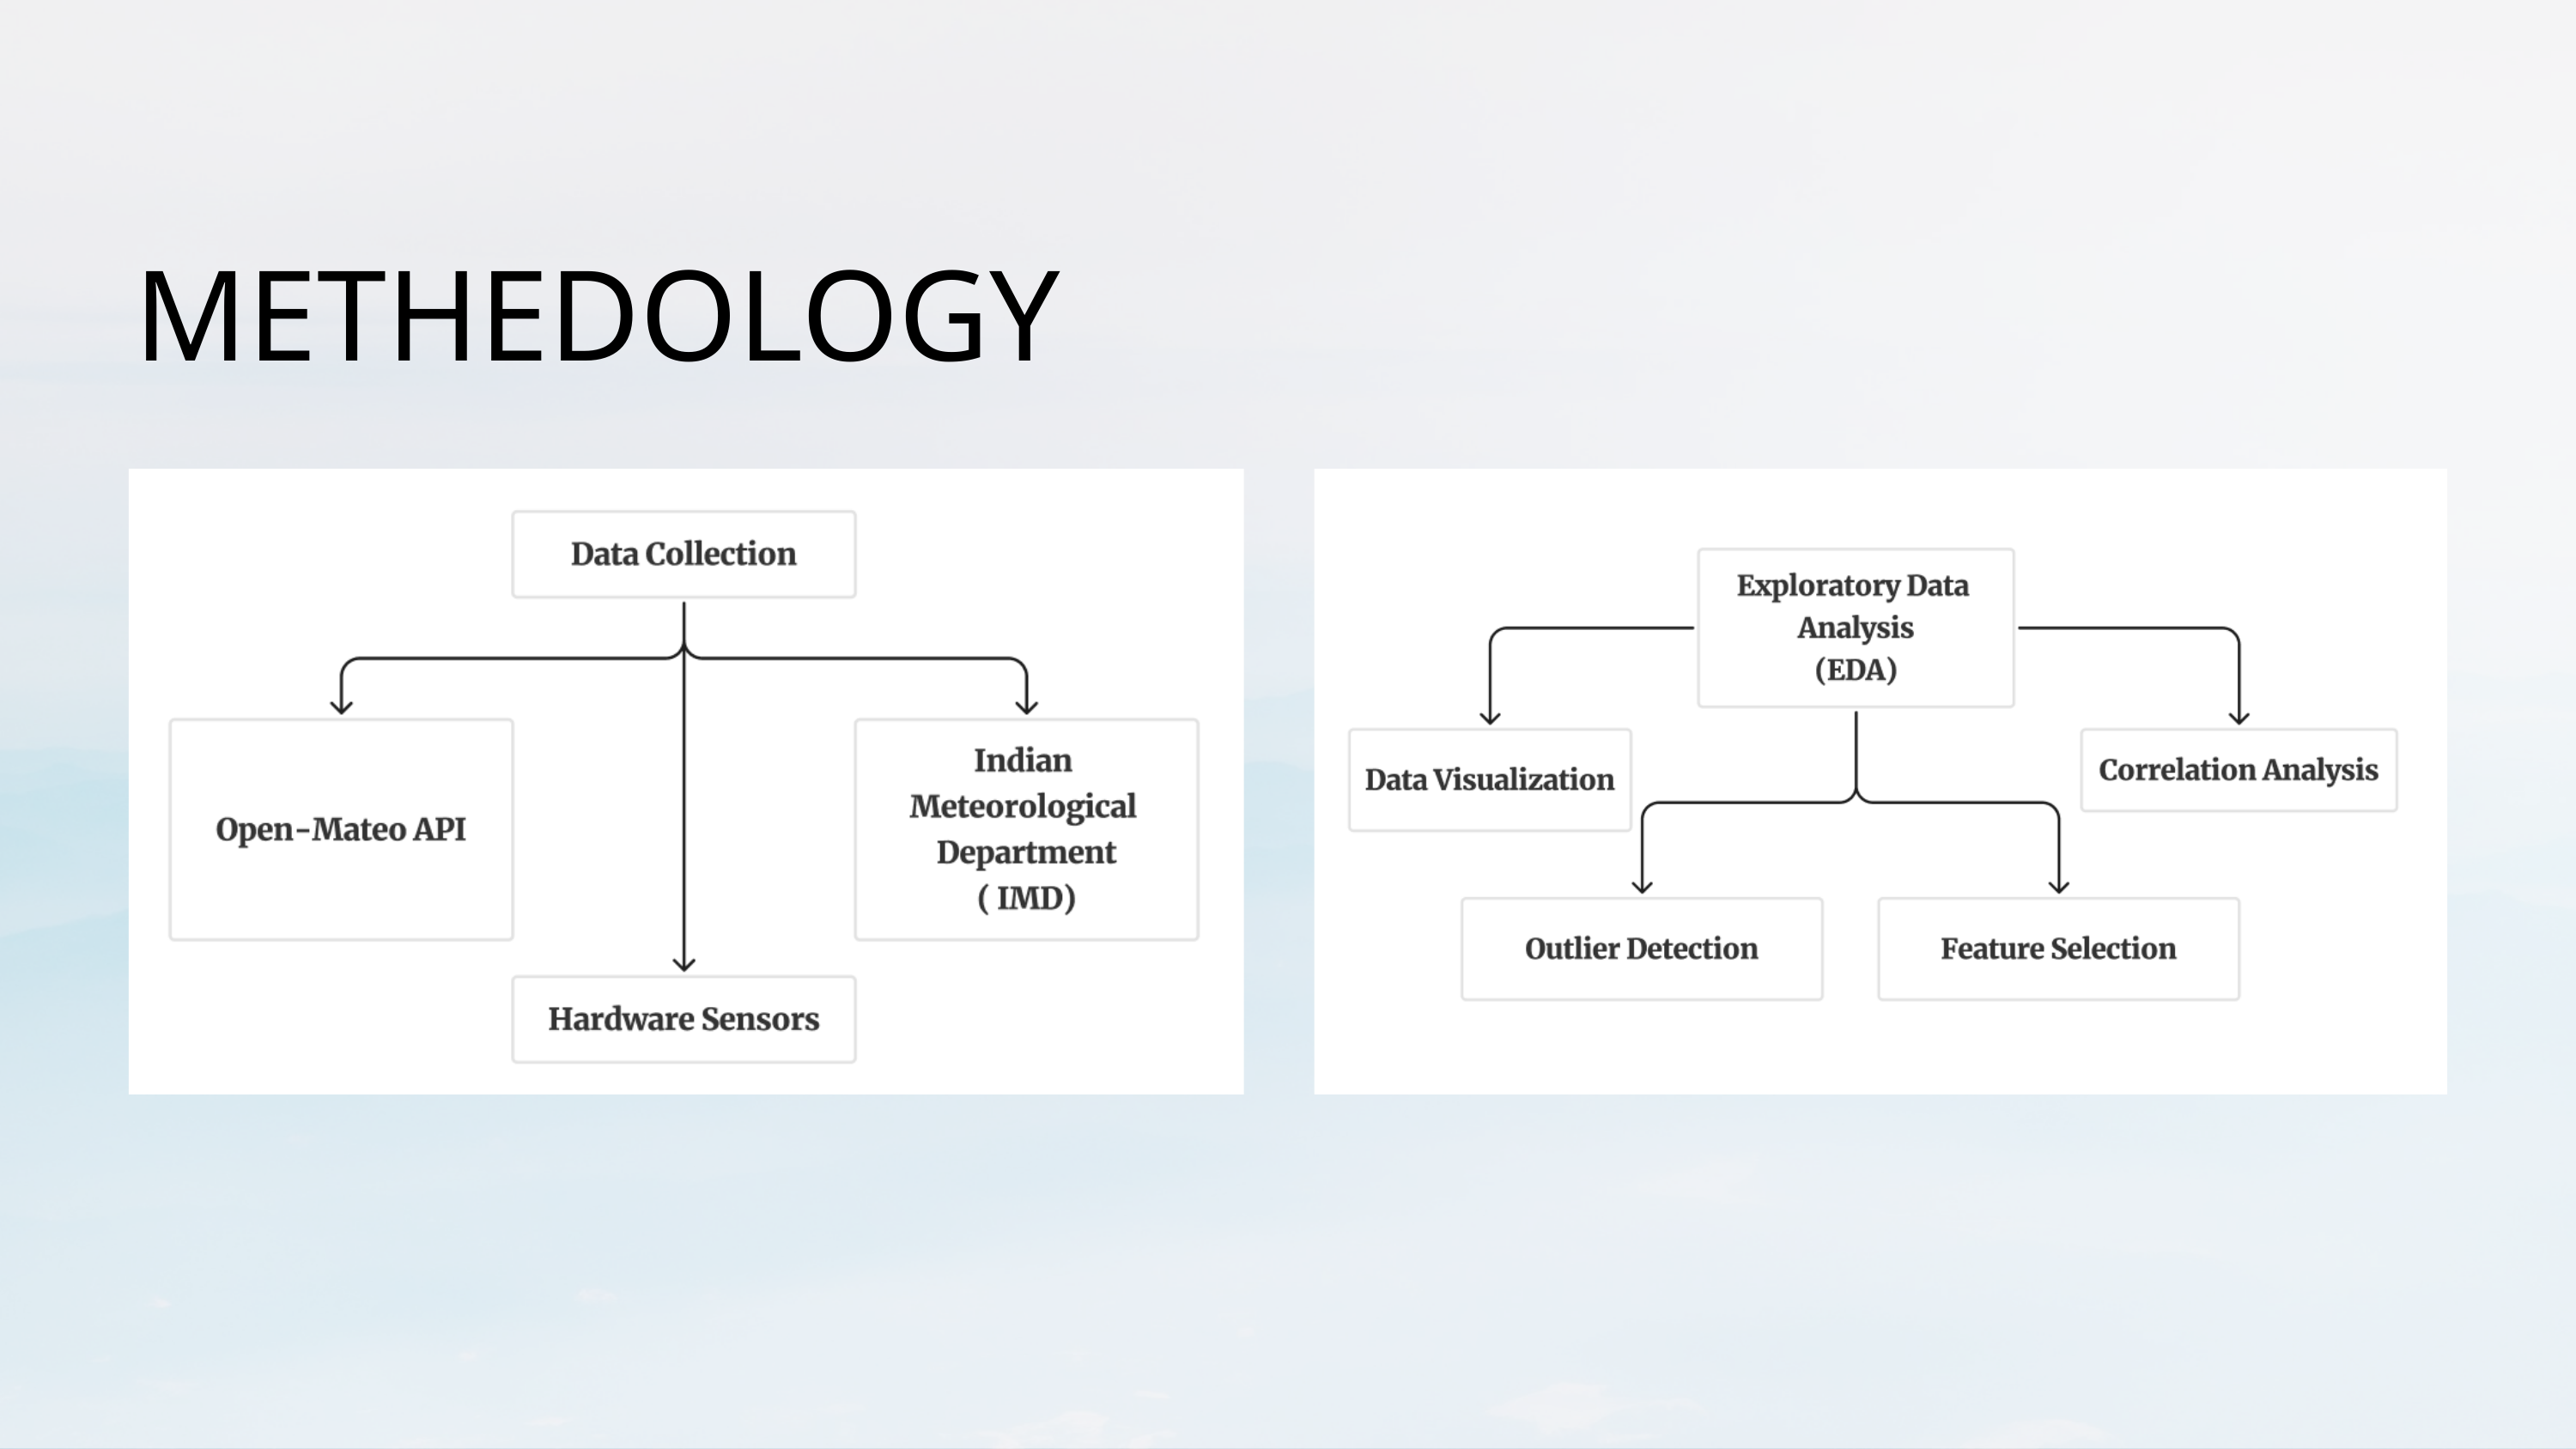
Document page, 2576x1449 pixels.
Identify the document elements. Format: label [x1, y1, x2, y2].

text_box [128, 469, 2448, 1095]
text_box [0, 0, 2576, 1449]
